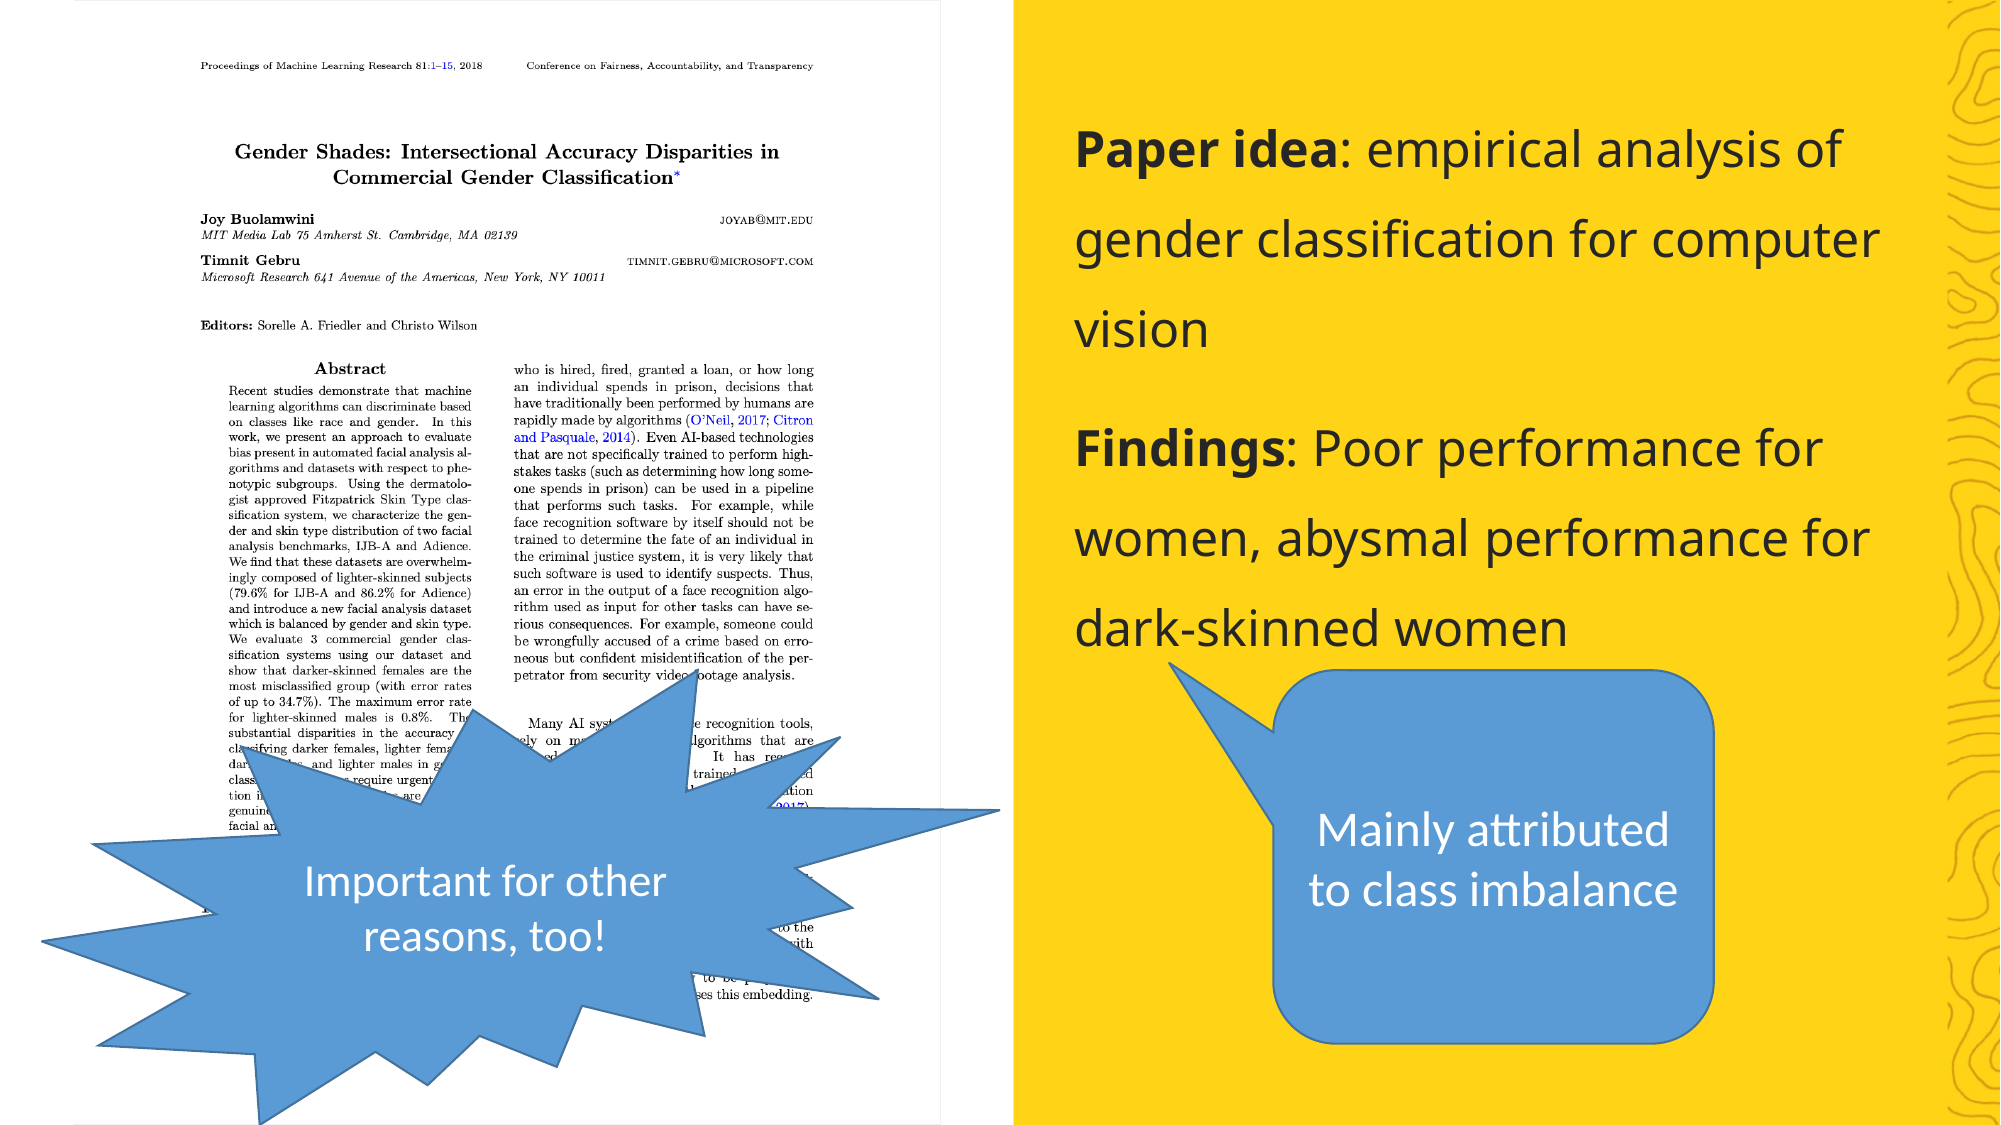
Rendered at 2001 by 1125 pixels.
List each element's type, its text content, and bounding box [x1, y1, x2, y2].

picture [0, 0, 2000, 1125]
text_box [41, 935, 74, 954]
text_box Mainly attributed to class imbalance [1168, 661, 1715, 1045]
list Paper idea: empirical analysis of gender classification for computer vision Findings: Poor performance for women, abysmal performance for dark-skinned women [1059, 79, 1926, 1070]
text_box Important for other reasons, too! [941, 808, 1001, 828]
